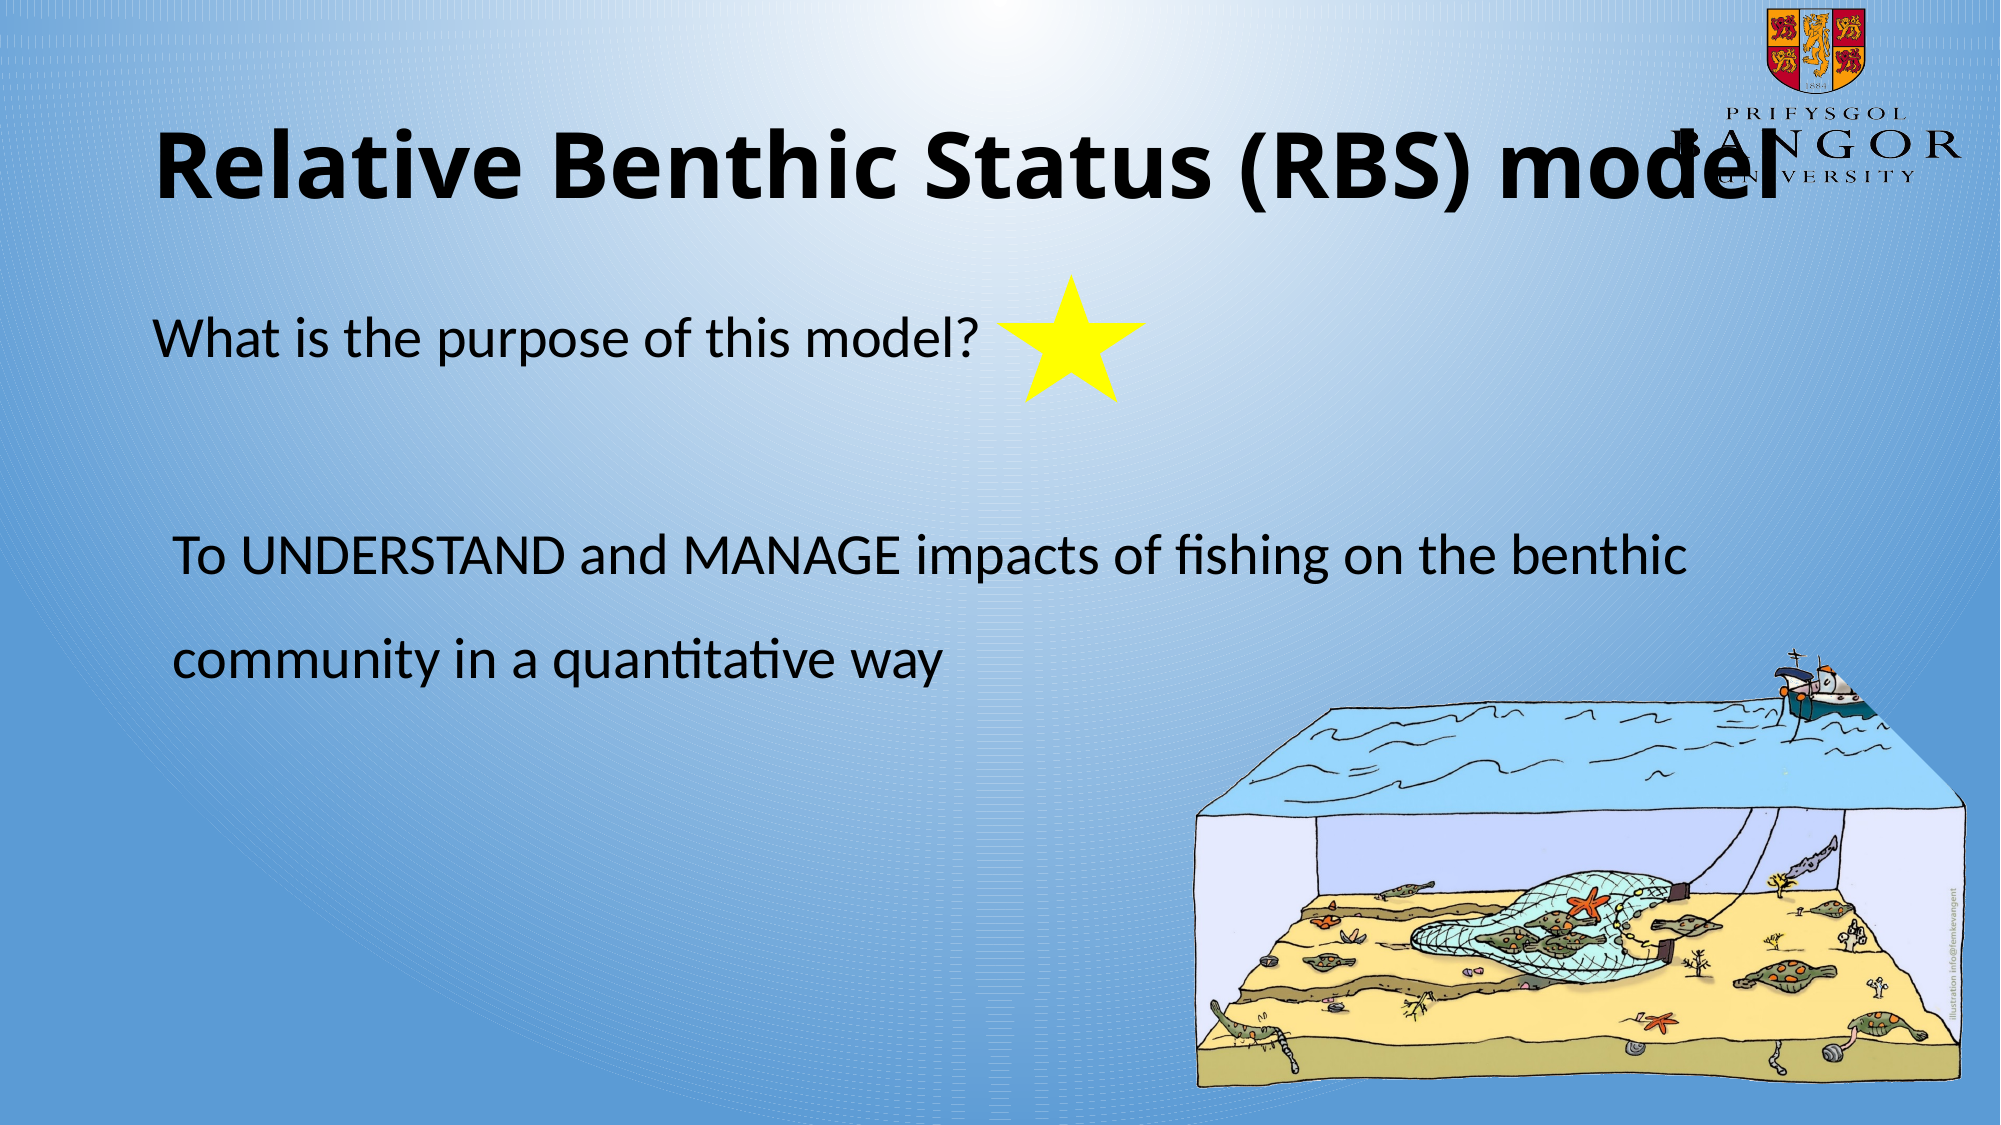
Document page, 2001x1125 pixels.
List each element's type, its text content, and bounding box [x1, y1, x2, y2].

list What is the purpose of this model? [137, 299, 1863, 1014]
title Relative Benthic Status (RBS) model [137, 59, 1863, 278]
text_box [996, 274, 1147, 403]
picture [1632, 0, 2000, 192]
picture [1170, 585, 2000, 1090]
text_box To UNDERSTAND and MANAGE impacts of fishing on the benthic community in a quantitative way [157, 473, 1883, 1114]
